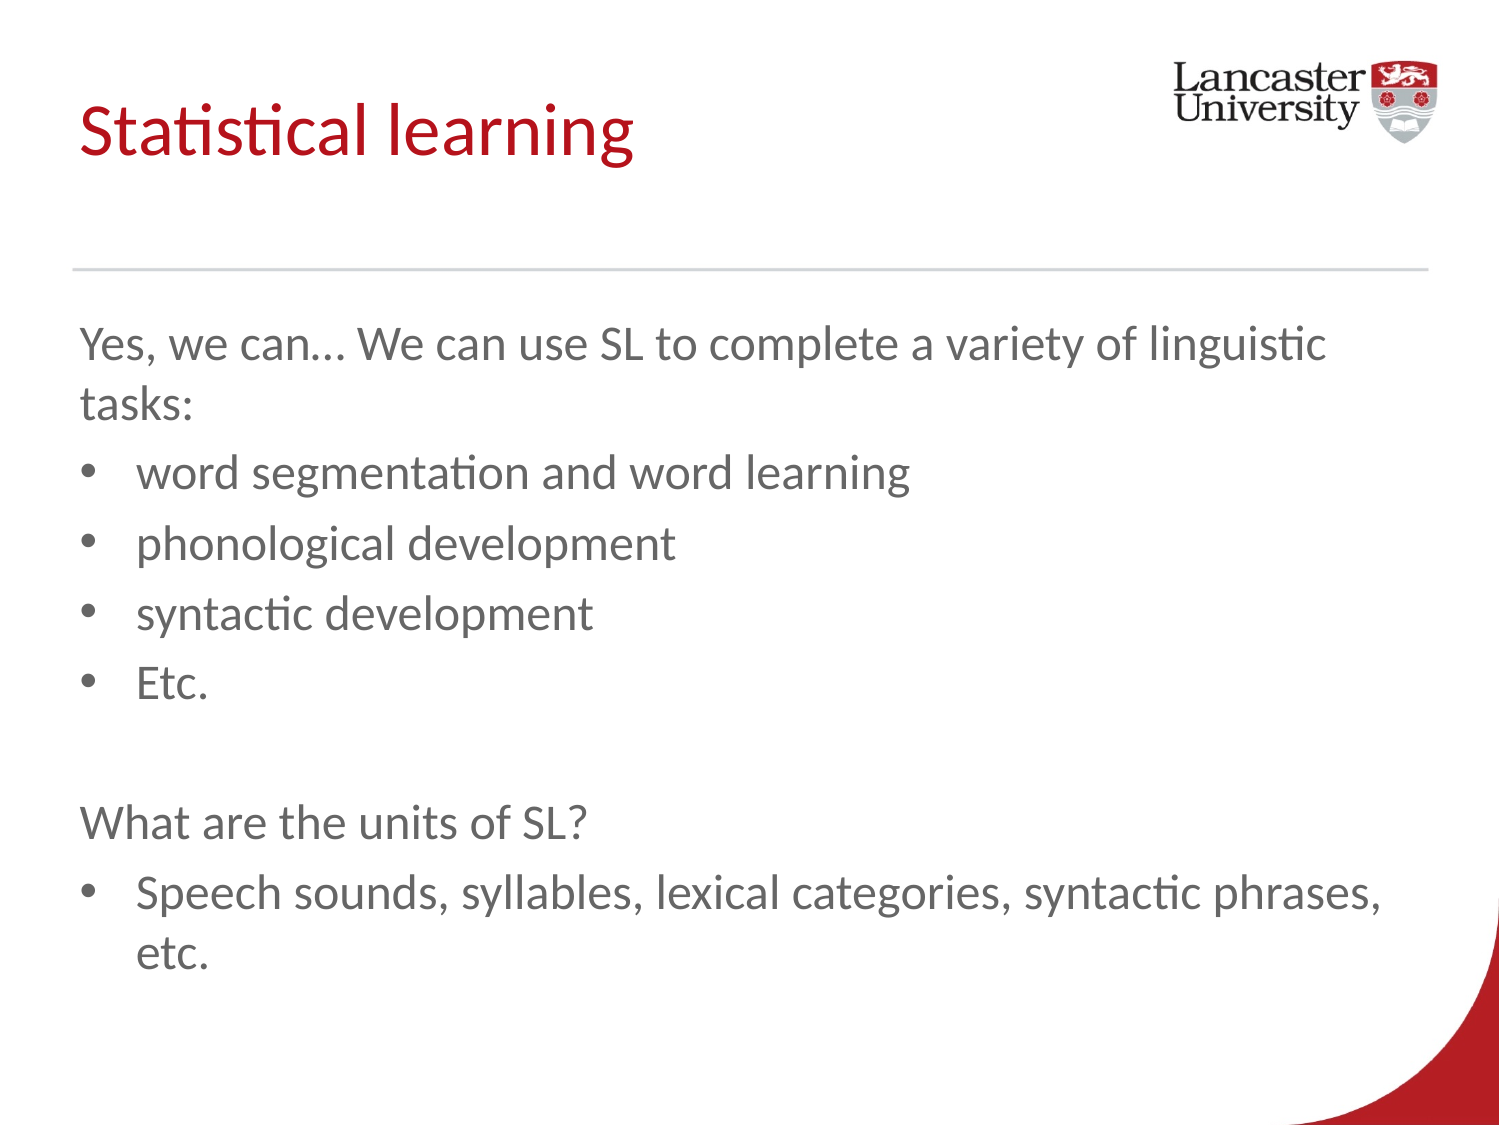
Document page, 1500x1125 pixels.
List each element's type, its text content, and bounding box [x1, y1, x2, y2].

picture [0, 0, 1499, 1125]
title Statistical learning [64, 90, 1176, 279]
list Yes, we can… We can use SL to complete a variety of linguistic tasks: word segmentation and word learning phonological development syntactic development Etc. What are the units of SL? Speech sounds, syllables, lexical categories, syntactic phrases, etc. [64, 302, 1447, 1083]
